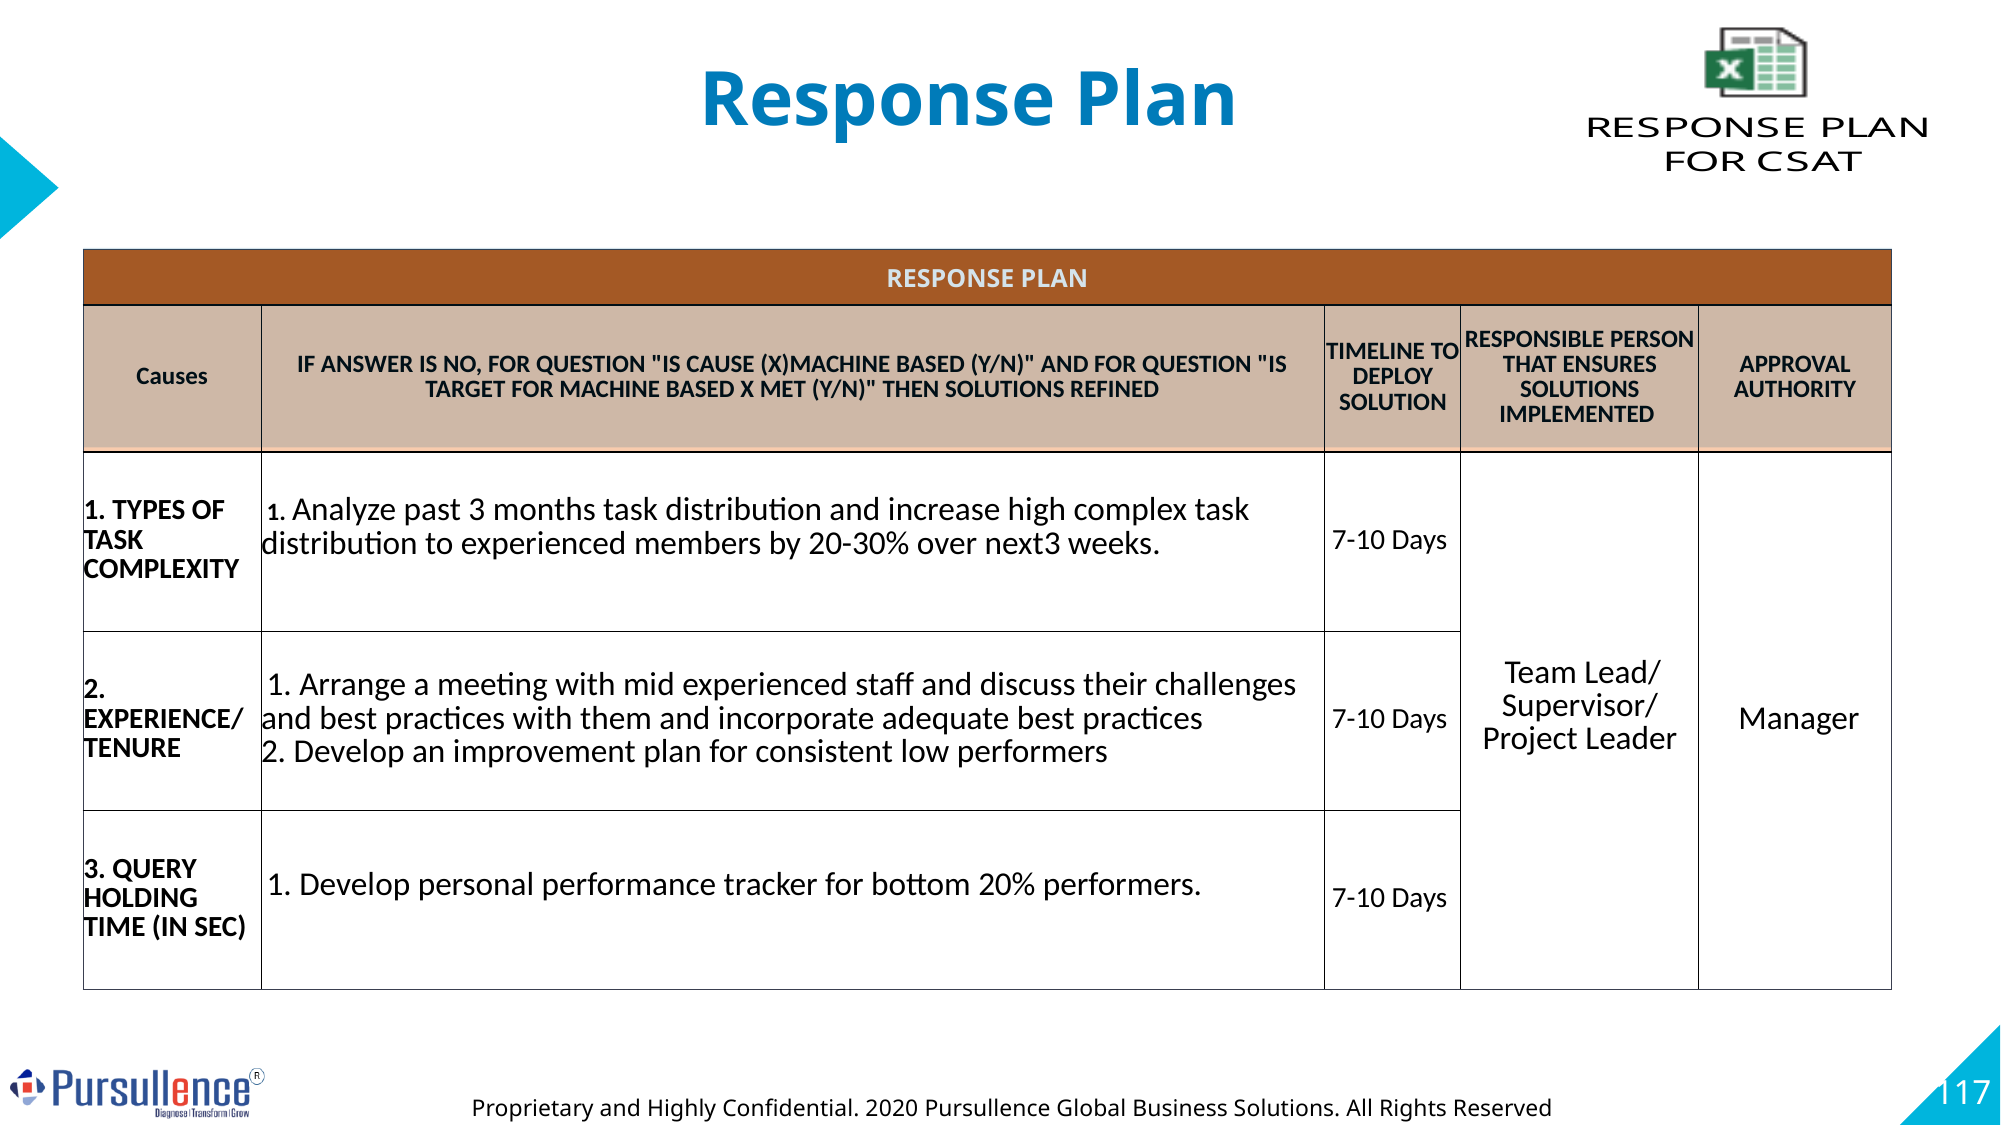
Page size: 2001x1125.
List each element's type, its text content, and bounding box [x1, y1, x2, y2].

table_cell 1. TYPES OF TASK COMPLEXITY [84, 453, 261, 631]
text_box Proprietary and Highly Confidential. 2020 Pursullence Global Business Solutions. All Rights Reserved [456, 1085, 1734, 1125]
table_cell [1699, 810, 1891, 989]
slide_number 117 [1891, 1014, 1992, 1117]
table_cell 1. Analyze past 3 months task distribution and increase high complex task distribution to experienced members by 20-30% over next3 weeks. [262, 453, 1324, 631]
table_cell 1. Arrange a meeting with mid experienced staff and discuss their challenges and best practices with them and incorporate adequate best practices 2. Develop an improvement plan for consistent low performers [262, 632, 1324, 810]
table_cell 1. Develop personal performance tracker for bottom 20% performers. [262, 811, 1324, 989]
table_cell 2. EXPERIENCE/ TENURE [84, 632, 261, 810]
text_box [1584, 26, 1942, 211]
table_cell 7-10 Days [1325, 811, 1460, 989]
table_cell [1461, 810, 1698, 989]
table_cell 7-10 Days [1325, 453, 1460, 631]
picture [0, 1061, 265, 1122]
table_cell [1699, 453, 1891, 631]
text_box Response Plan [241, 5, 1698, 119]
table_cell Team Lead/ Supervisor/ Project Leader [1461, 631, 1698, 810]
table_cell [1461, 453, 1698, 631]
table_cell 7-10 Days [1325, 632, 1460, 810]
table_cell Manager [1699, 631, 1891, 810]
text_box [81, 246, 1894, 449]
table_cell 3. QUERY HOLDING TIME (IN SEC) [84, 811, 261, 989]
